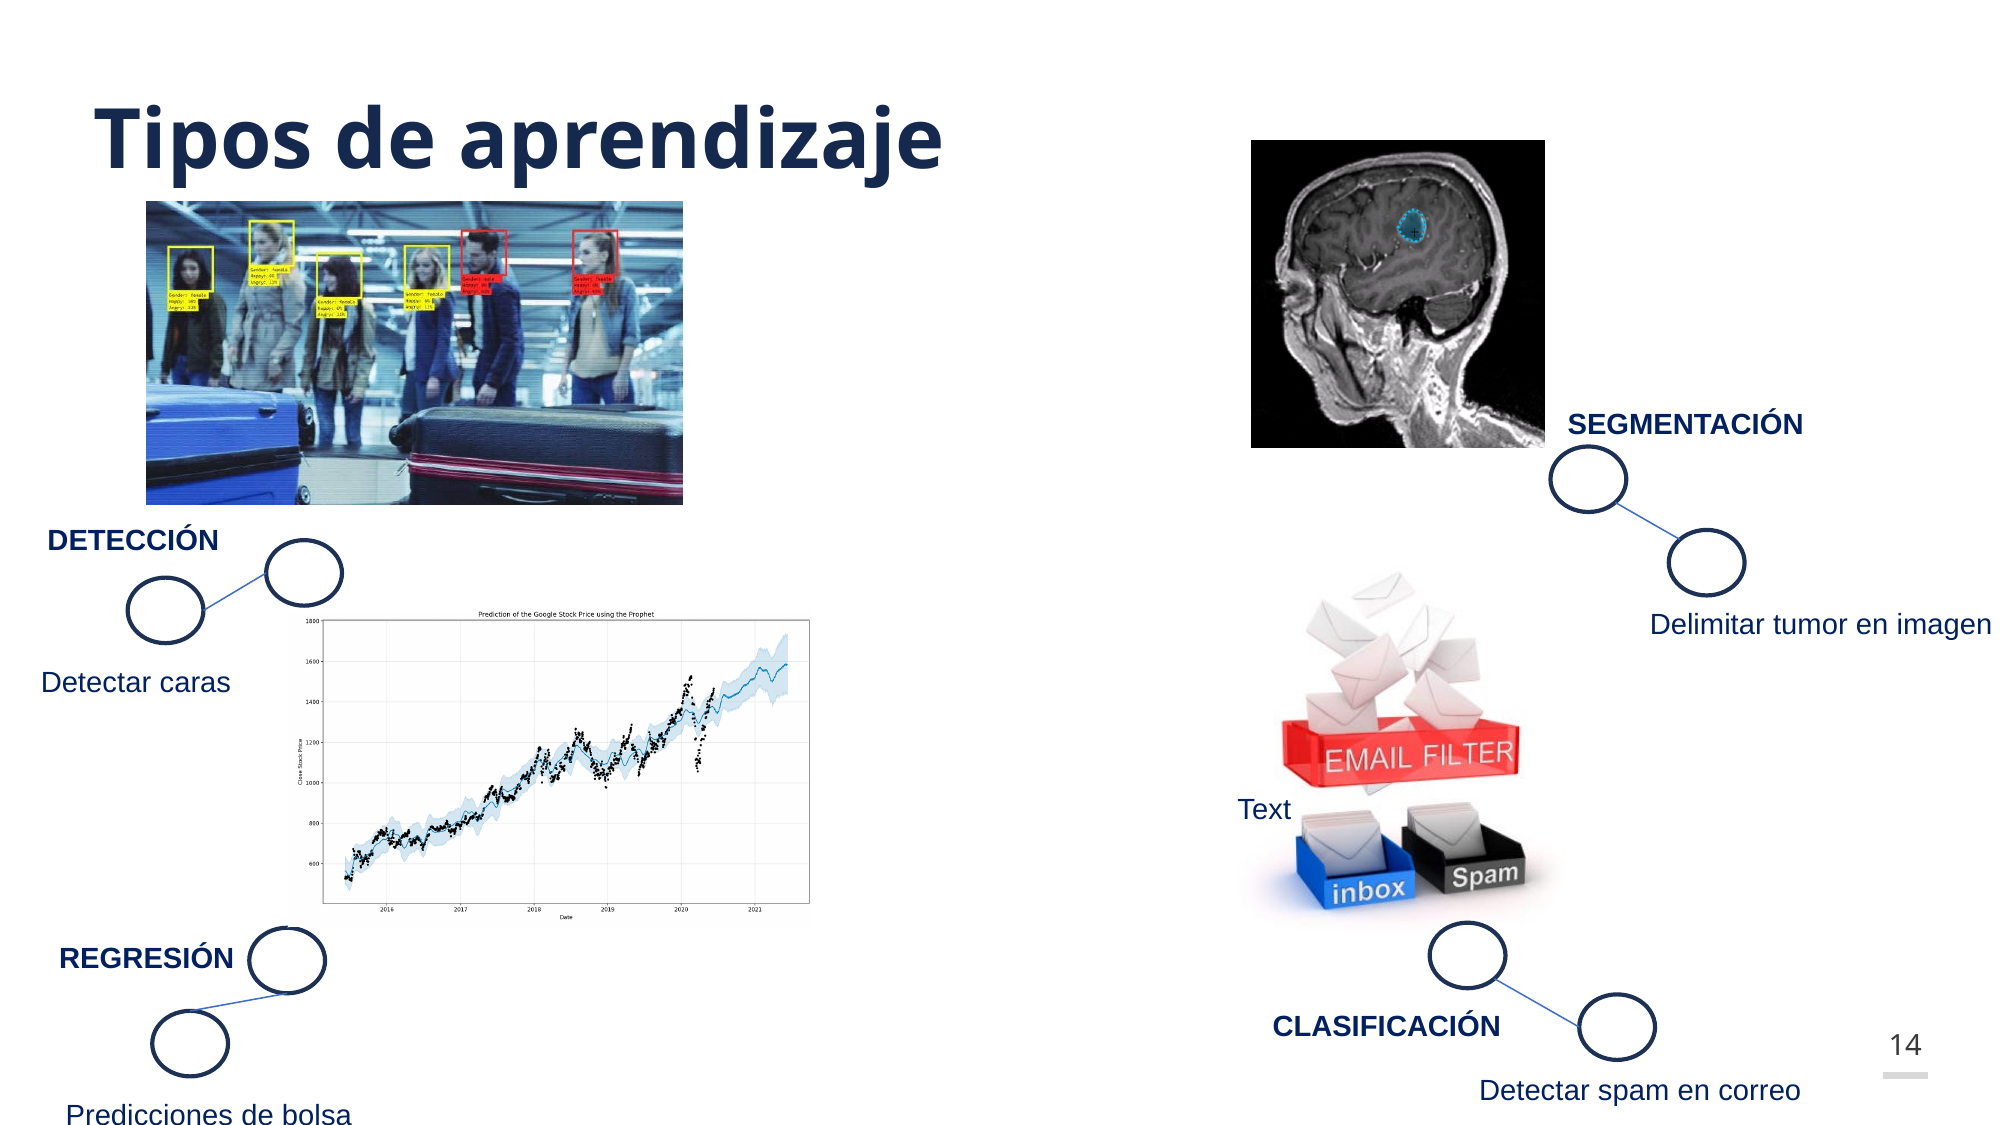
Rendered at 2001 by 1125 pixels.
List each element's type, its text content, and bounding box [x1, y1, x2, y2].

slide_number 13 [1864, 1018, 1946, 1070]
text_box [1220, 546, 1818, 1115]
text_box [42, 609, 813, 1125]
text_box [25, 513, 343, 707]
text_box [1251, 140, 2000, 649]
picture [146, 201, 684, 505]
title Tipos de aprendizaje [78, 86, 1804, 195]
